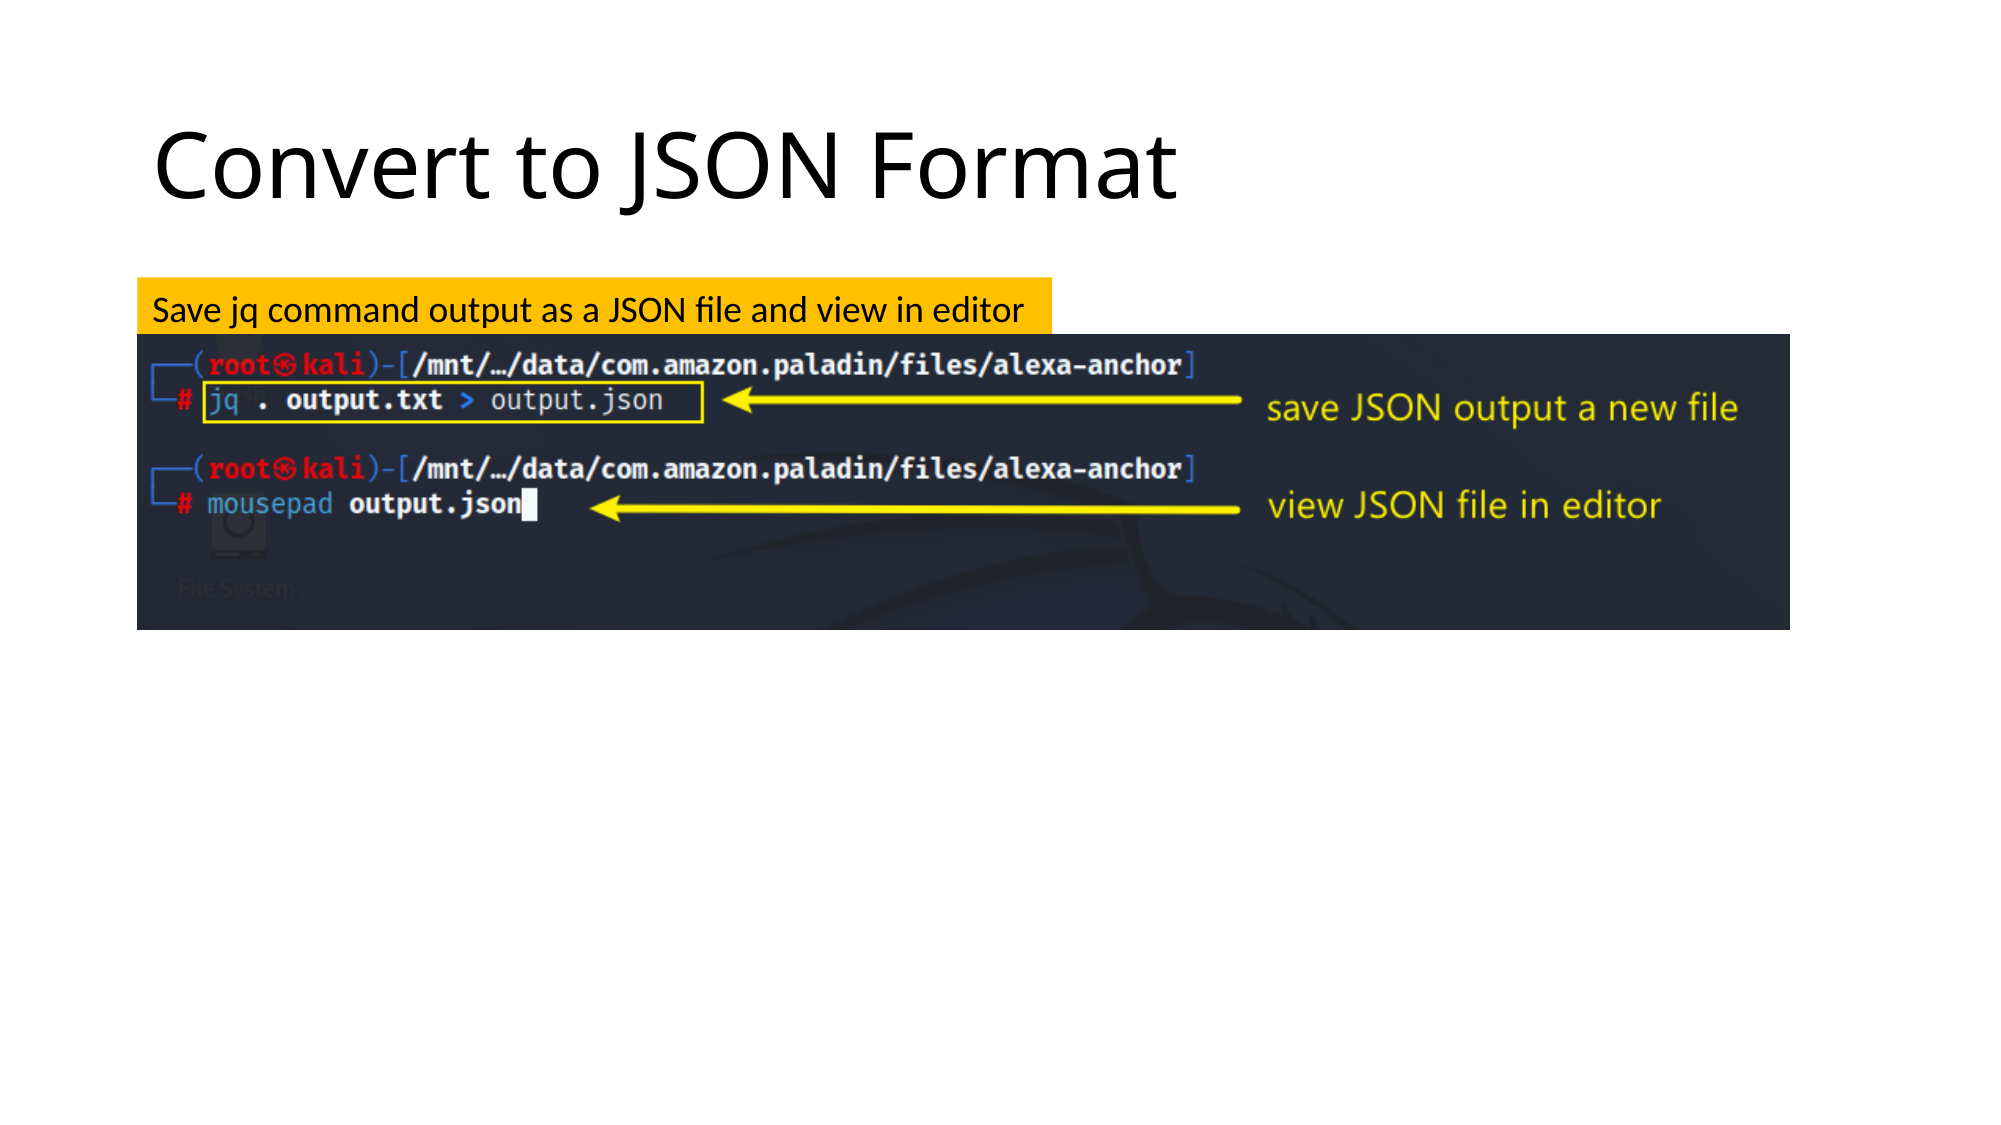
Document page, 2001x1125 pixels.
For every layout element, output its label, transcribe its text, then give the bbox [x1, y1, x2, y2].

text_box Save jq command output as a JSON file and view in editor [137, 277, 1053, 334]
picture [137, 334, 1790, 630]
title Convert to JSON Format [137, 59, 1863, 278]
